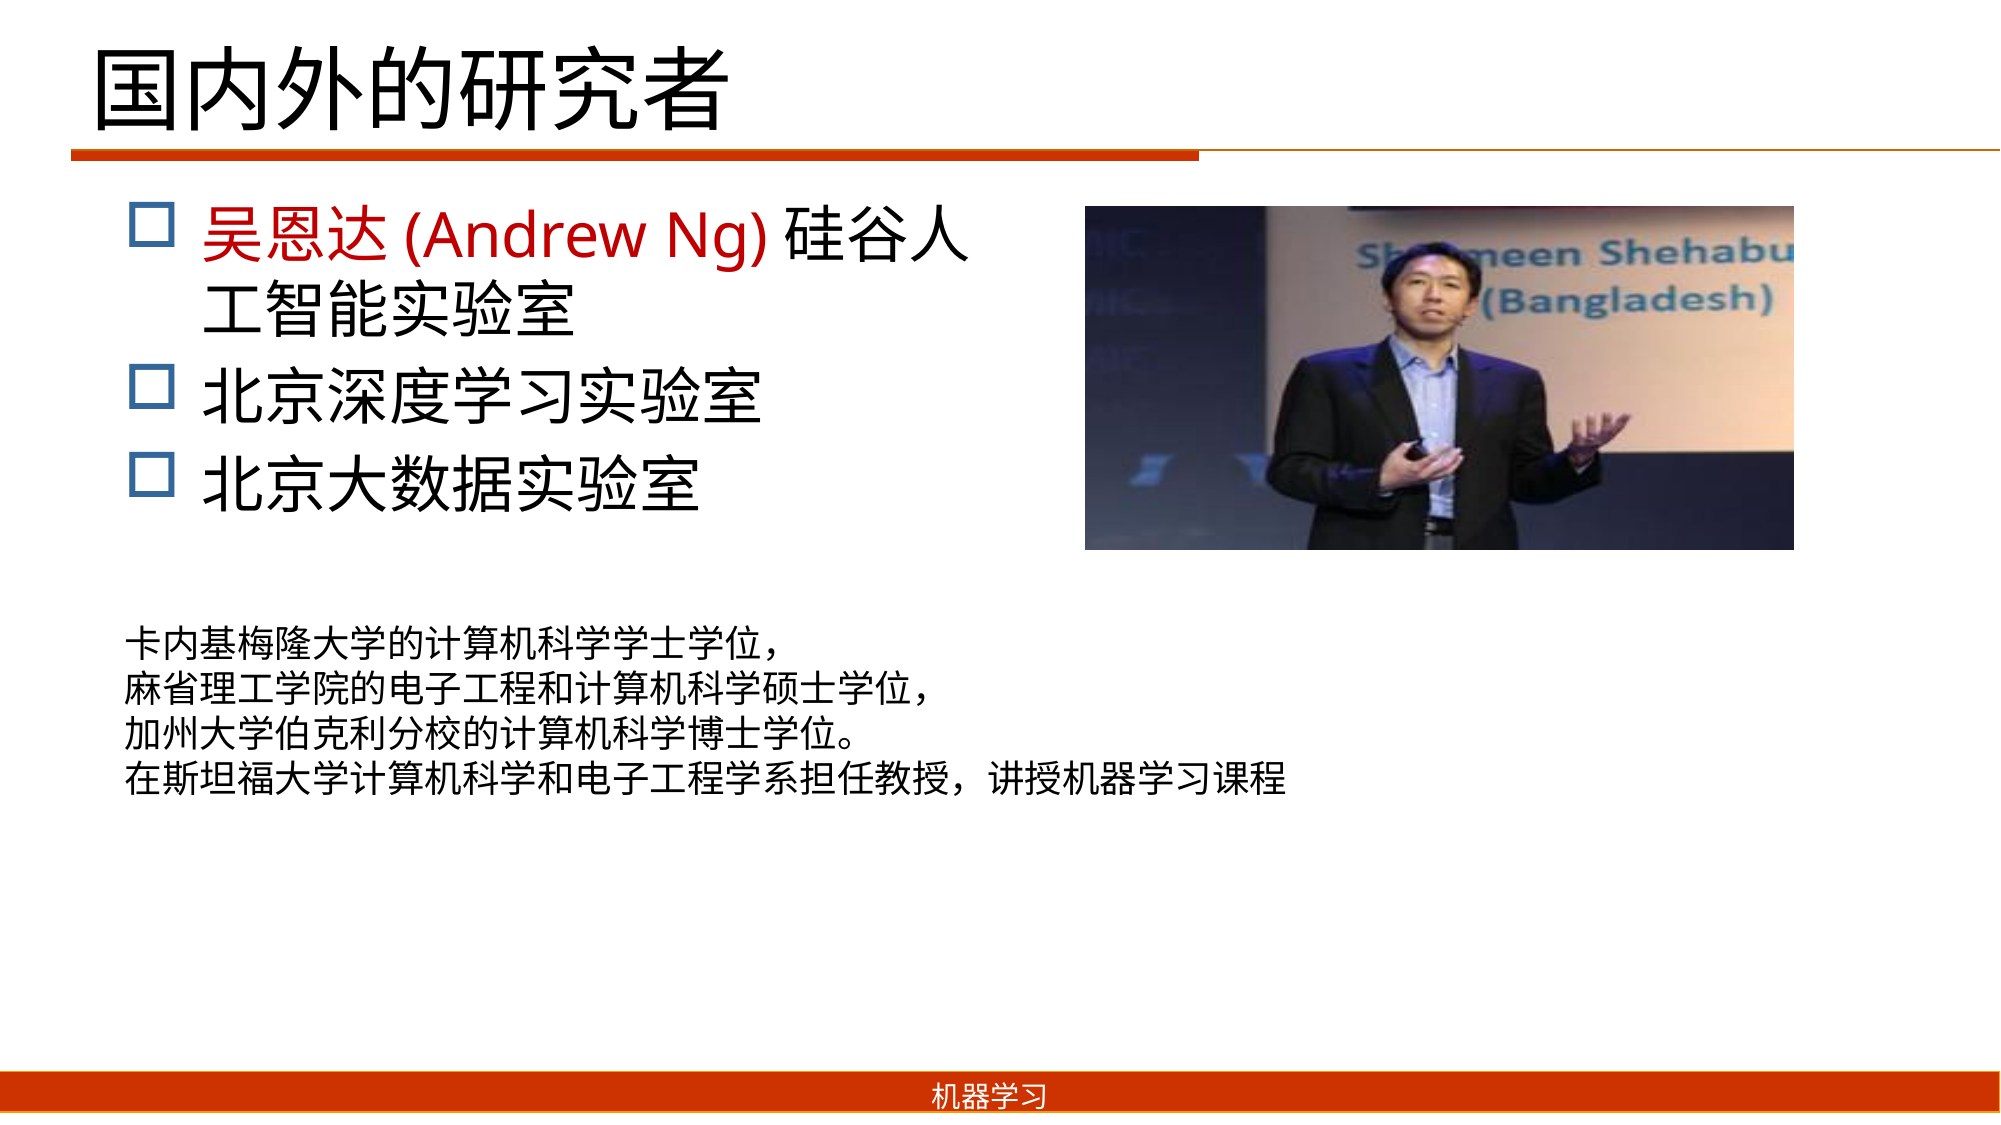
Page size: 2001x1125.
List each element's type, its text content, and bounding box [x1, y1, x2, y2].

picture [1085, 206, 1794, 550]
list 卡内基梅隆大学的计算机科学学士学位， 麻省理工学院的电子工程和计算机科学硕士学位， 加州大学伯克利分校的计算机科学博士学位。 在斯坦福大学计算机科学和电子工程学系担任教授，讲授机器学习课程 [110, 612, 2000, 1041]
text_box 国内外的研究者 [75, 0, 1925, 188]
text_box 吴恩达(Andrew Ng)硅谷人工智能实验室 北京深度学习实验室 北京大数据实验室 [110, 187, 1038, 527]
